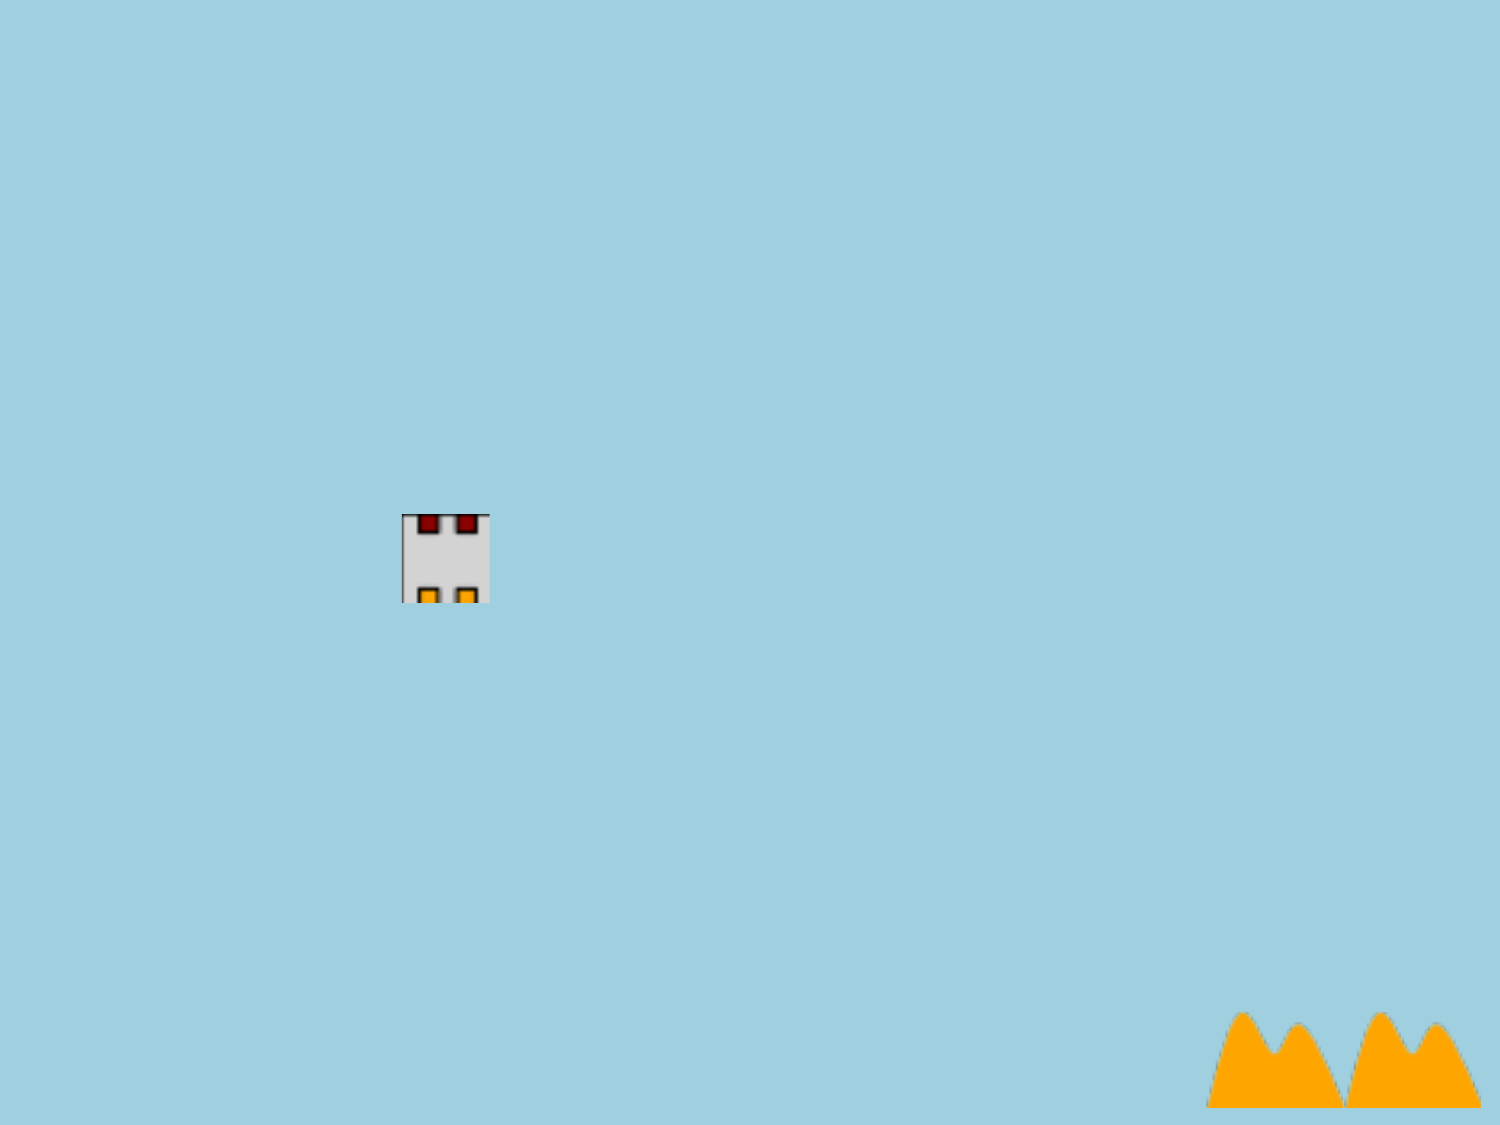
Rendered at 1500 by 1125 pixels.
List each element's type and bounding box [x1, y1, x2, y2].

picture [401, 514, 490, 604]
text_box [1204, 1011, 1482, 1108]
